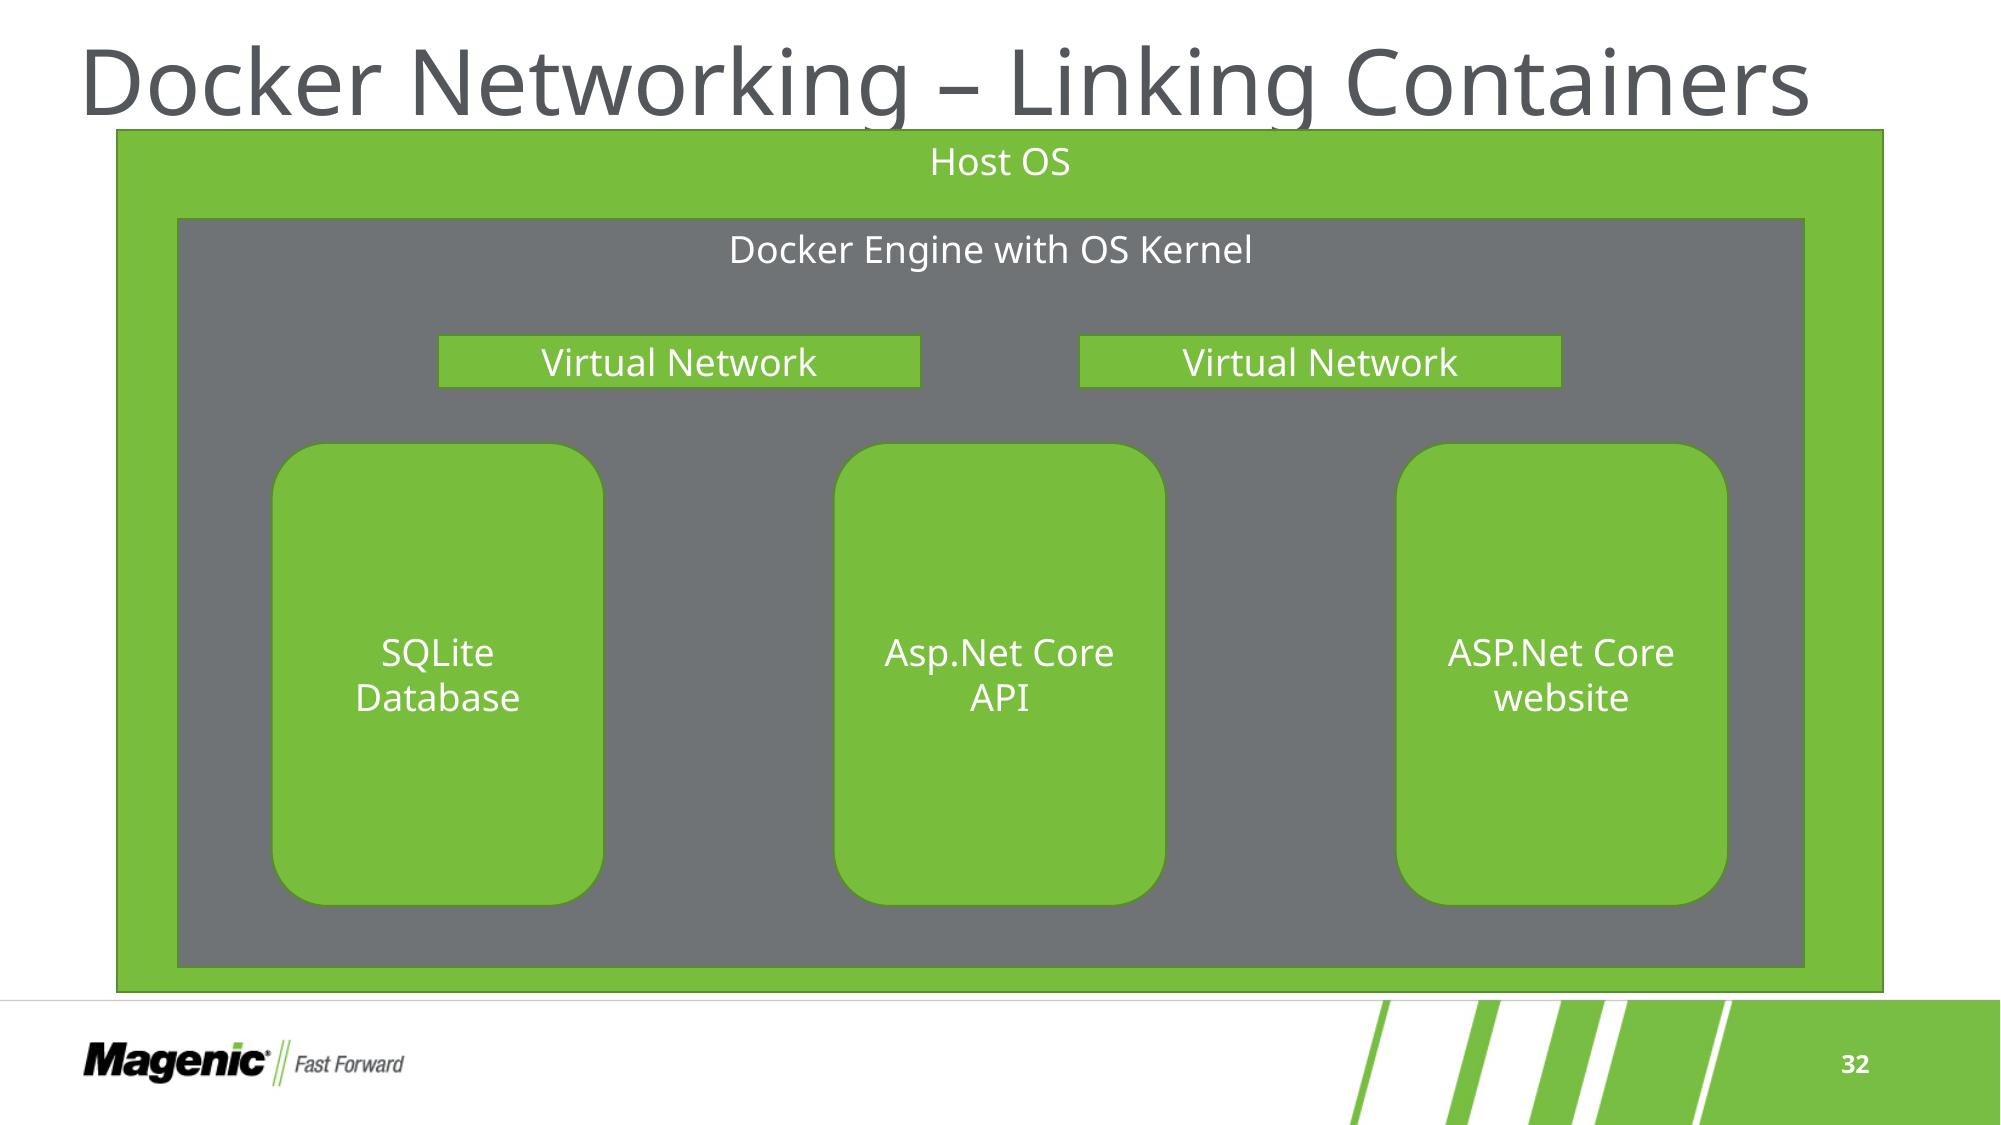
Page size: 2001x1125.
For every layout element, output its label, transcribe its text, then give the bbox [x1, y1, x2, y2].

title Docker Networking – Linking Containers [63, 41, 1938, 131]
text_box Host OS [116, 129, 1884, 993]
text_box ASP.Net Core website [1394, 441, 1730, 907]
text_box Virtual Network [1078, 334, 1563, 389]
text_box Docker Engine with OS Kernel [177, 218, 1805, 968]
text_box Virtual Network [437, 334, 922, 389]
picture [0, 0, 2001, 1125]
text_box SQLite Database [270, 441, 606, 907]
text_box Asp.Net Core API [832, 441, 1168, 907]
